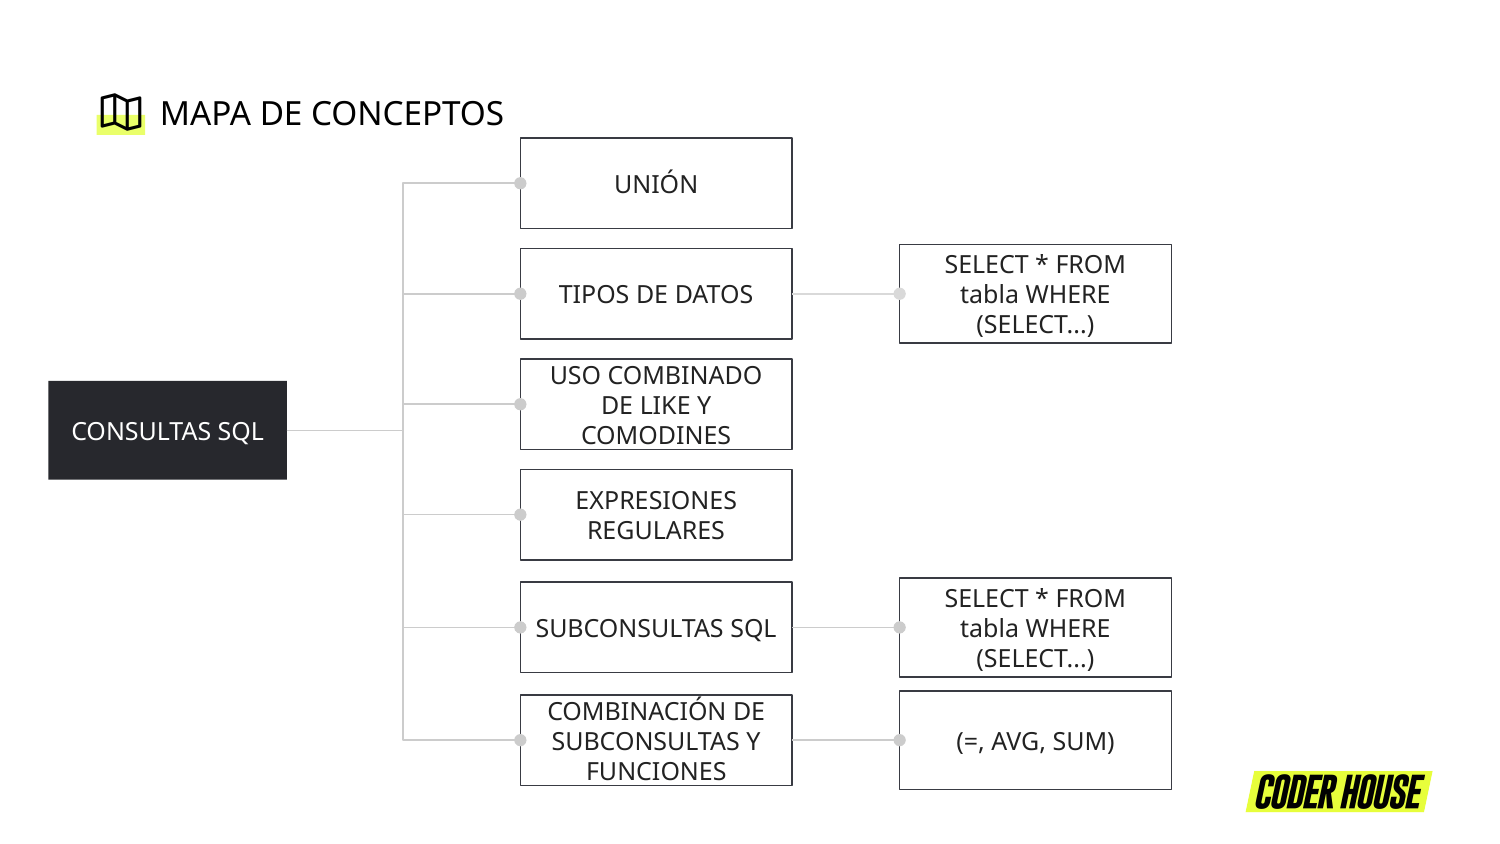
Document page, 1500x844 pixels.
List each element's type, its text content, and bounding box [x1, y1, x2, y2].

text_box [286, 438, 521, 741]
text_box CONSULTAS SQL [48, 380, 280, 480]
picture [1241, 764, 1437, 819]
text_box USO COMBINADO DE LIKE Y COMODINES [525, 358, 793, 450]
text_box SELECT * FROM tabla WHERE (SELECT...) [899, 244, 1172, 344]
text_box (=, AVG, SUM) [899, 690, 1172, 790]
text_box SUBCONSULTAS SQL [525, 582, 793, 673]
picture [95, 87, 146, 138]
text_box MAPA DE CONCEPTOS [145, 76, 549, 147]
text_box EXPRESIONES REGULARES [525, 469, 793, 560]
text_box COMBINACIÓN DE SUBCONSULTAS Y FUNCIONES [520, 694, 793, 786]
text_box UNIÓN [520, 137, 793, 229]
text_box SELECT * FROM tabla WHERE (SELECT...) [899, 578, 1172, 677]
text_box TIPOS DE DATOS [525, 248, 793, 340]
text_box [286, 183, 521, 431]
